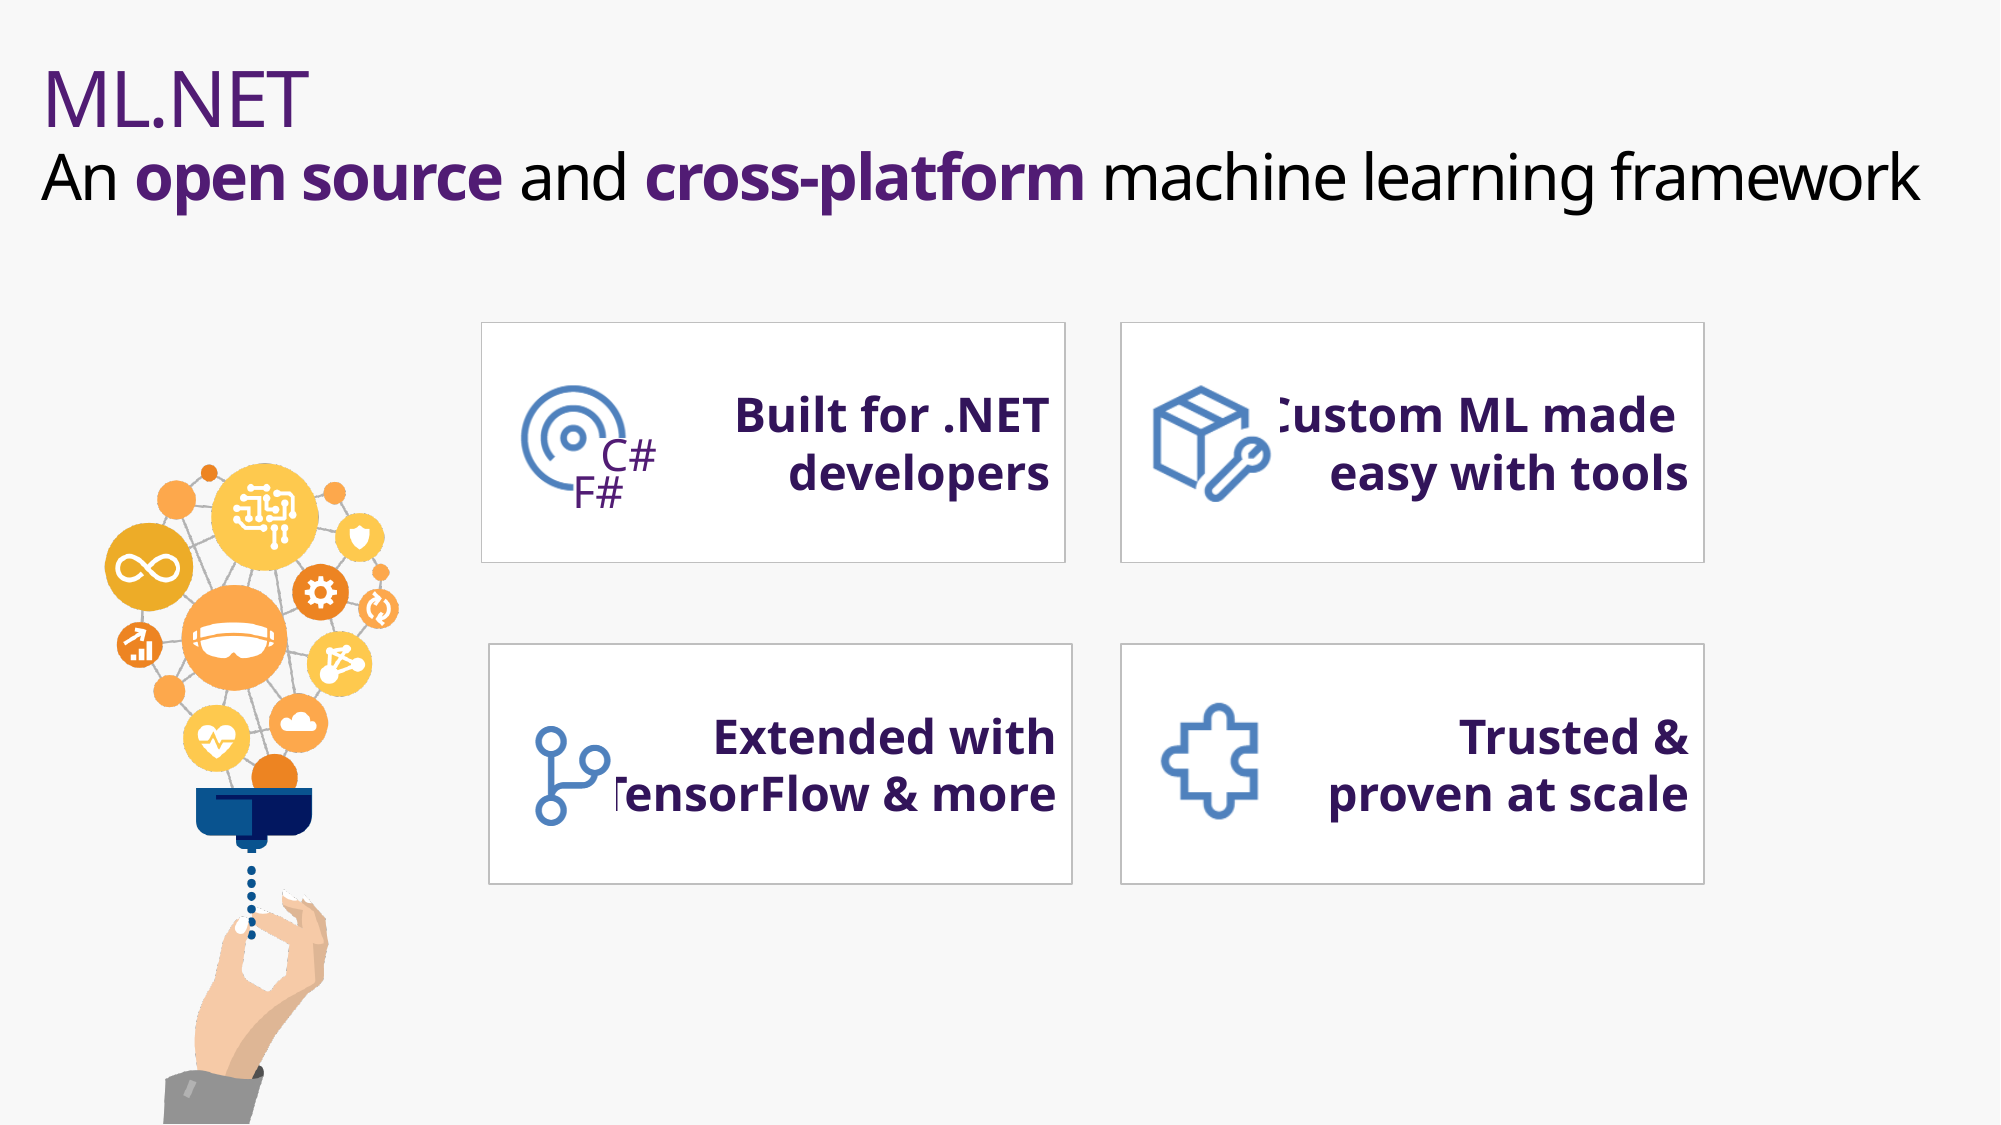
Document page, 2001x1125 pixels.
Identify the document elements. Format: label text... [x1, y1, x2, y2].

text_box F# [588, 456, 657, 526]
text_box Built for .NET developers [481, 321, 1066, 563]
text_box Custom ML made easy with tools [1120, 321, 1705, 563]
picture [1143, 375, 1280, 510]
title ML.NET An open source and cross-platform machine learning framework [17, 45, 1986, 233]
picture [1150, 698, 1273, 832]
text_box Extended with TensorFlow & more [588, 643, 1073, 885]
text_box Trusted & proven at scale [1120, 643, 1705, 885]
text_box C# [638, 420, 685, 489]
picture [0, 377, 638, 1125]
